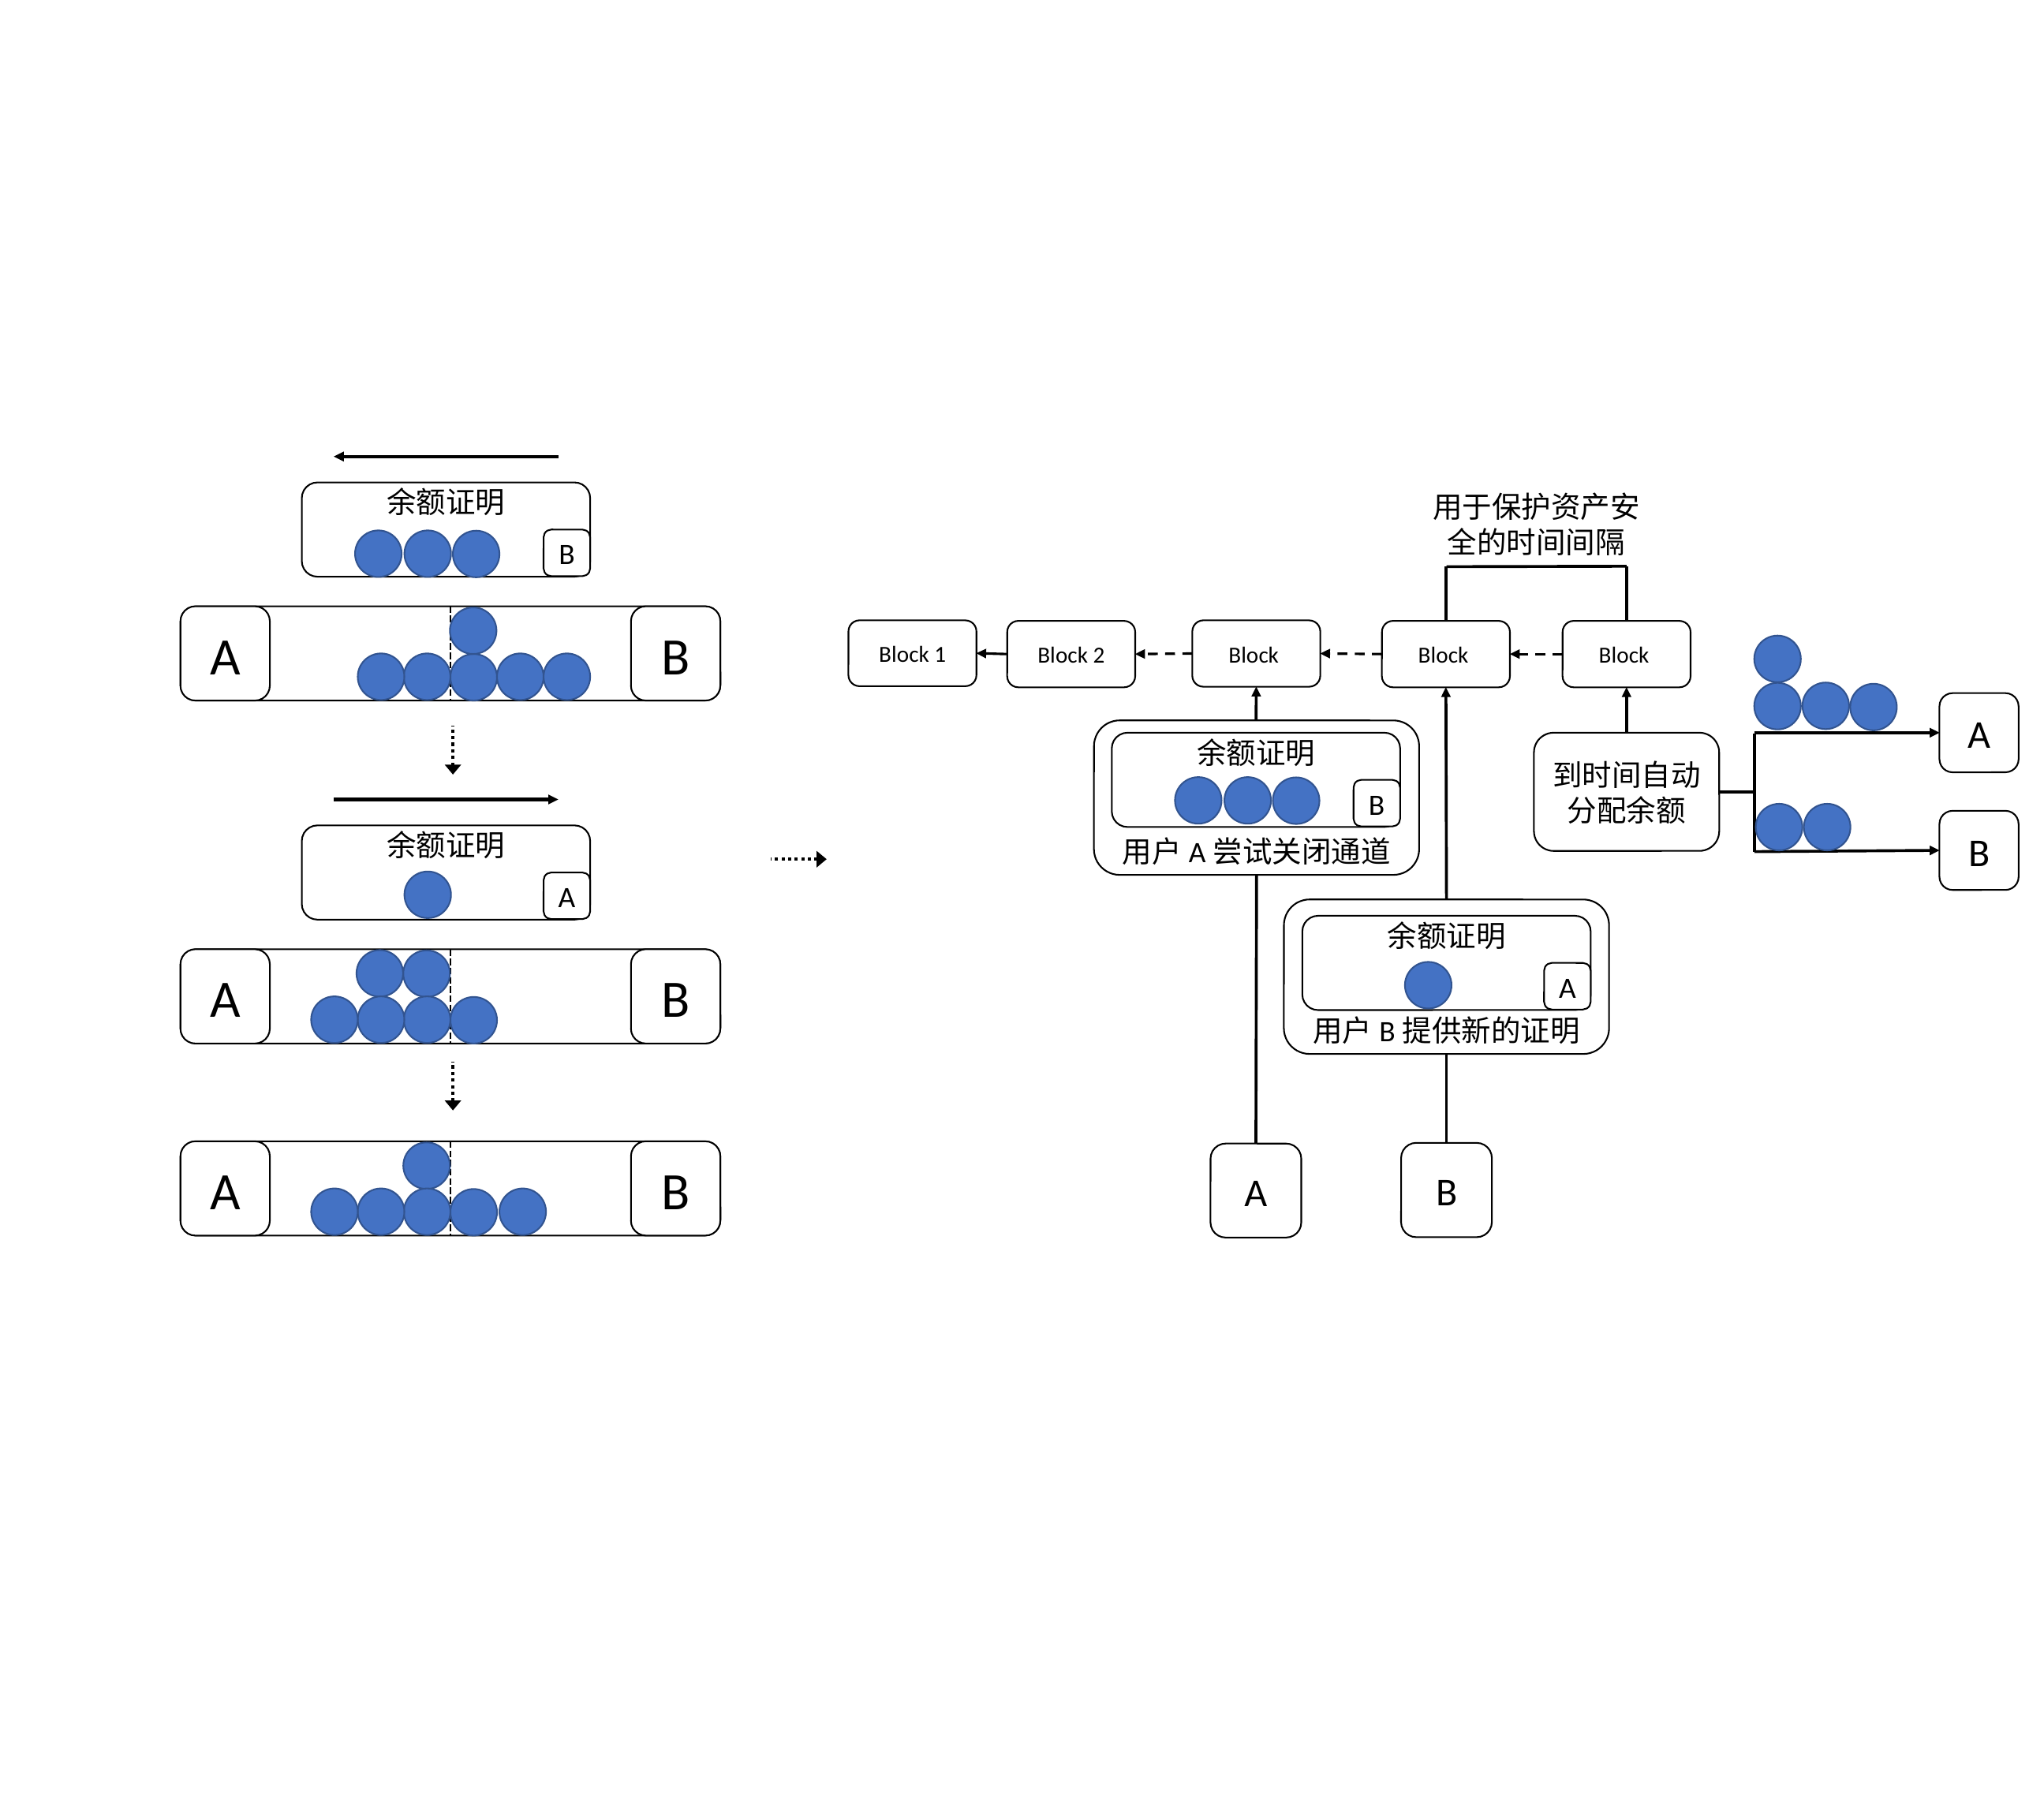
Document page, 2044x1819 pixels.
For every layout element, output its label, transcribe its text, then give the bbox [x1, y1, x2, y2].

text_box [354, 529, 403, 578]
text_box [499, 1187, 547, 1236]
text_box [451, 606, 498, 656]
text_box A [1543, 962, 1592, 1010]
text_box [256, 1140, 644, 1237]
text_box 到时间自动分配余额 [1533, 731, 1721, 852]
text_box [1849, 682, 1898, 731]
text_box [1755, 802, 1803, 850]
text_box B [1938, 809, 2020, 891]
text_box [357, 652, 405, 701]
text_box [495, 652, 544, 701]
text_box [404, 1187, 450, 1236]
text_box A [179, 948, 271, 1044]
text_box 余额证明 [301, 481, 592, 578]
text_box B [1399, 1141, 1493, 1238]
text_box A [1938, 692, 2020, 774]
text_box [357, 995, 405, 1044]
text_box [256, 605, 645, 702]
text_box B [630, 1140, 722, 1237]
text_box 用户A尝试关闭通道 [1093, 719, 1420, 876]
text_box [451, 654, 497, 702]
text_box B [542, 529, 592, 577]
text_box [1753, 634, 1802, 683]
text_box [1801, 682, 1850, 730]
text_box 用户B提供新的证明 [1283, 898, 1610, 1055]
text_box [358, 1187, 405, 1236]
text_box A [179, 605, 271, 702]
text_box 余额证明 [301, 824, 592, 921]
text_box Block 1 [847, 619, 977, 687]
text_box [403, 870, 452, 919]
text_box [451, 995, 499, 1044]
text_box [402, 949, 450, 996]
text_box [451, 1188, 499, 1237]
text_box Block 2 [1006, 620, 1137, 689]
text_box A [542, 872, 592, 921]
text_box [355, 949, 403, 996]
text_box [543, 652, 592, 701]
text_box [404, 652, 450, 701]
text_box [452, 529, 501, 578]
text_box [310, 995, 359, 1044]
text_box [1112, 732, 1400, 827]
text_box 余额证明 [1301, 914, 1592, 1011]
text_box [404, 995, 450, 1044]
text_box [260, 948, 641, 1044]
text_box [1403, 961, 1453, 1010]
text_box B [630, 948, 722, 1044]
text_box A [1209, 1142, 1302, 1238]
text_box B [630, 605, 722, 702]
text_box [402, 1141, 450, 1189]
text_box [403, 529, 452, 578]
text_box 用于保护资产安全的时间间隔 [1412, 482, 1660, 566]
text_box A [179, 1140, 271, 1237]
text_box [1753, 682, 1802, 730]
text_box [310, 1187, 359, 1236]
text_box [1803, 802, 1852, 850]
